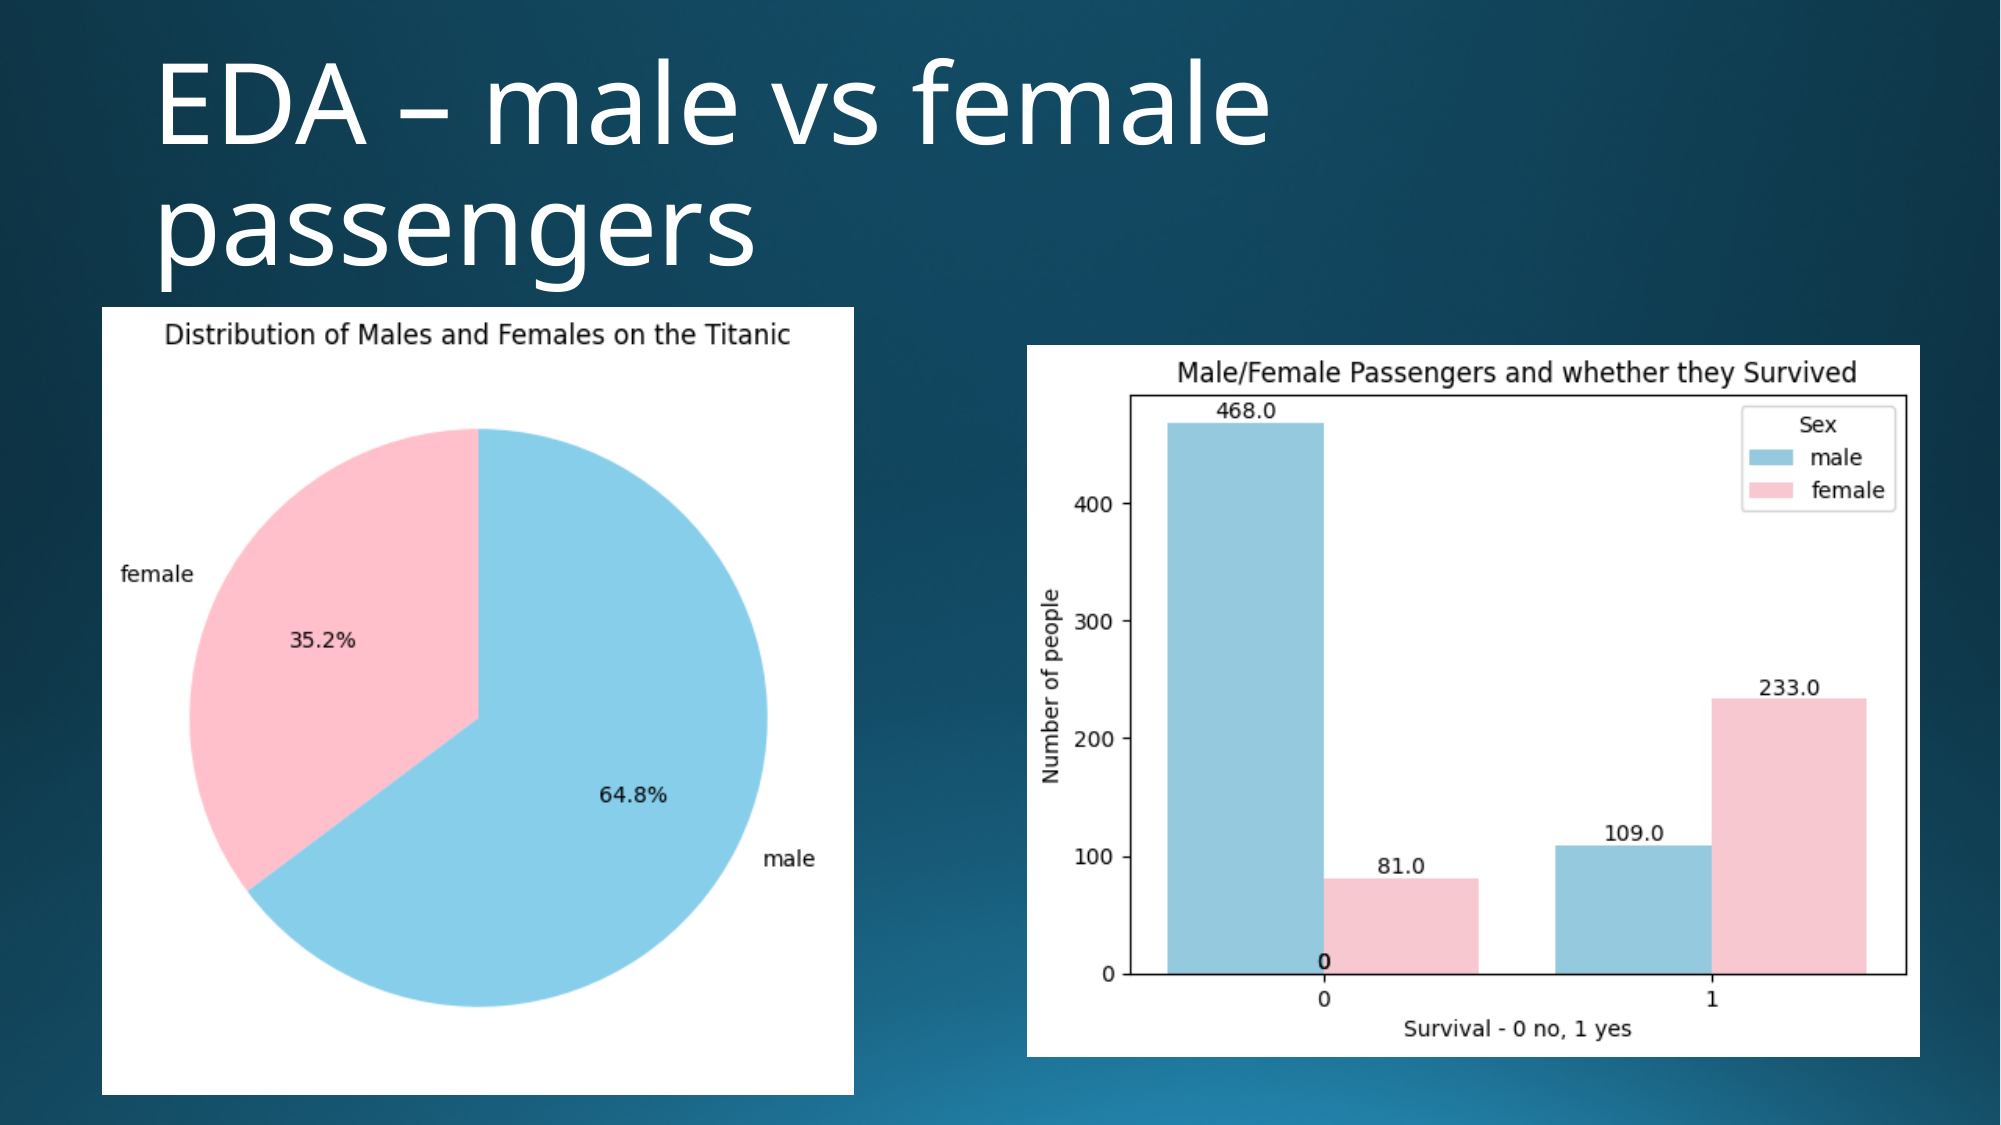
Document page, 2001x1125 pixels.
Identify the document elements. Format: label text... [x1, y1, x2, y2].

title EDA – male vs female passengers [137, 59, 1863, 278]
picture [0, 0, 2001, 1125]
